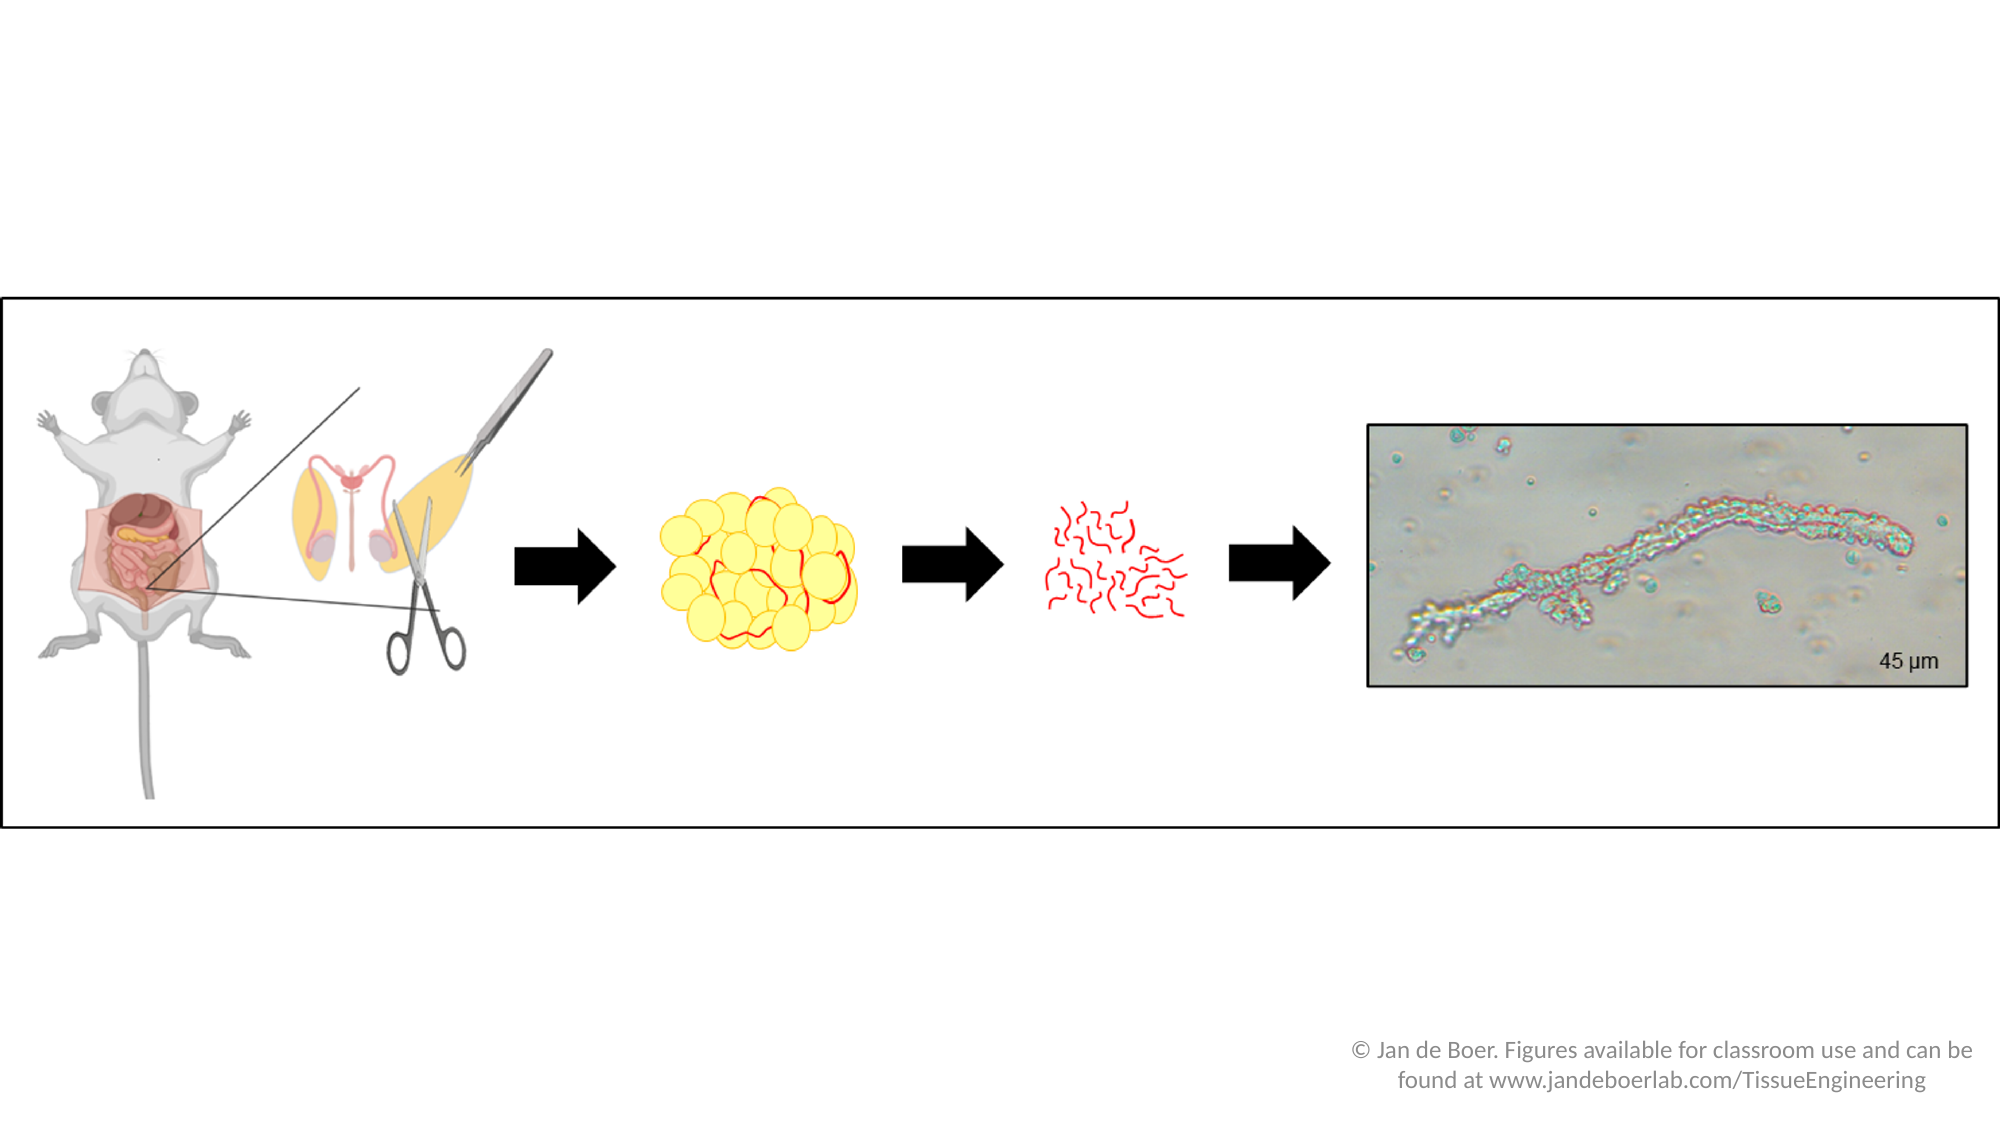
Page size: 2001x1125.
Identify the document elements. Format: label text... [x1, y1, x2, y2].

footer © Jan de Boer. Figures available for classroom use and can be found at www.jandeboerlab.com/TissueEngineering [1325, 1033, 2000, 1094]
picture [0, 296, 2000, 829]
